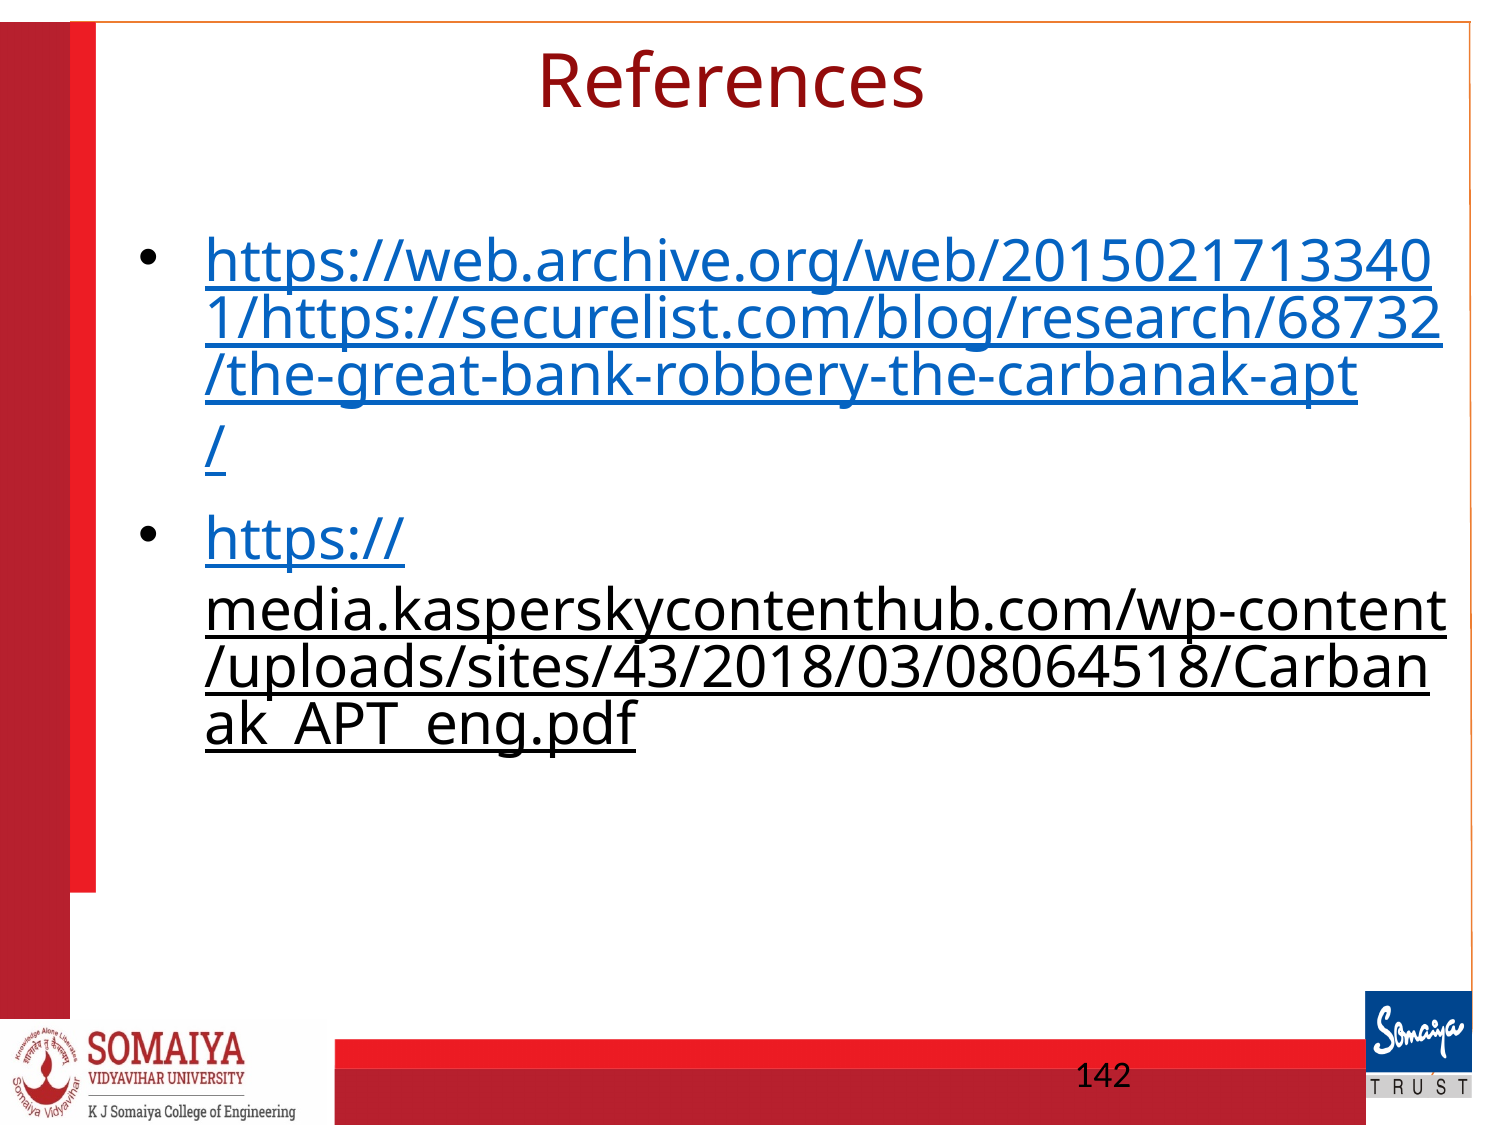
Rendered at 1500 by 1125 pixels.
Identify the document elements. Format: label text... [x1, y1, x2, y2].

picture [0, 22, 327, 1125]
picture [335, 1040, 1365, 1125]
title References [134, 35, 1349, 179]
list https://web.archive.org/web/20150217133401/https://securelist.com/blog/research/68732/the-great-bank-robbery-the-carbanak-apt/ https://media.kasperskycontenthub.com/wp-content/uploads/sites/43/2018/03/08064518/Carbanak_APT_eng.pdf [114, 217, 1465, 960]
picture [1365, 991, 1472, 1098]
slide_number 142 [1059, 1042, 1397, 1103]
